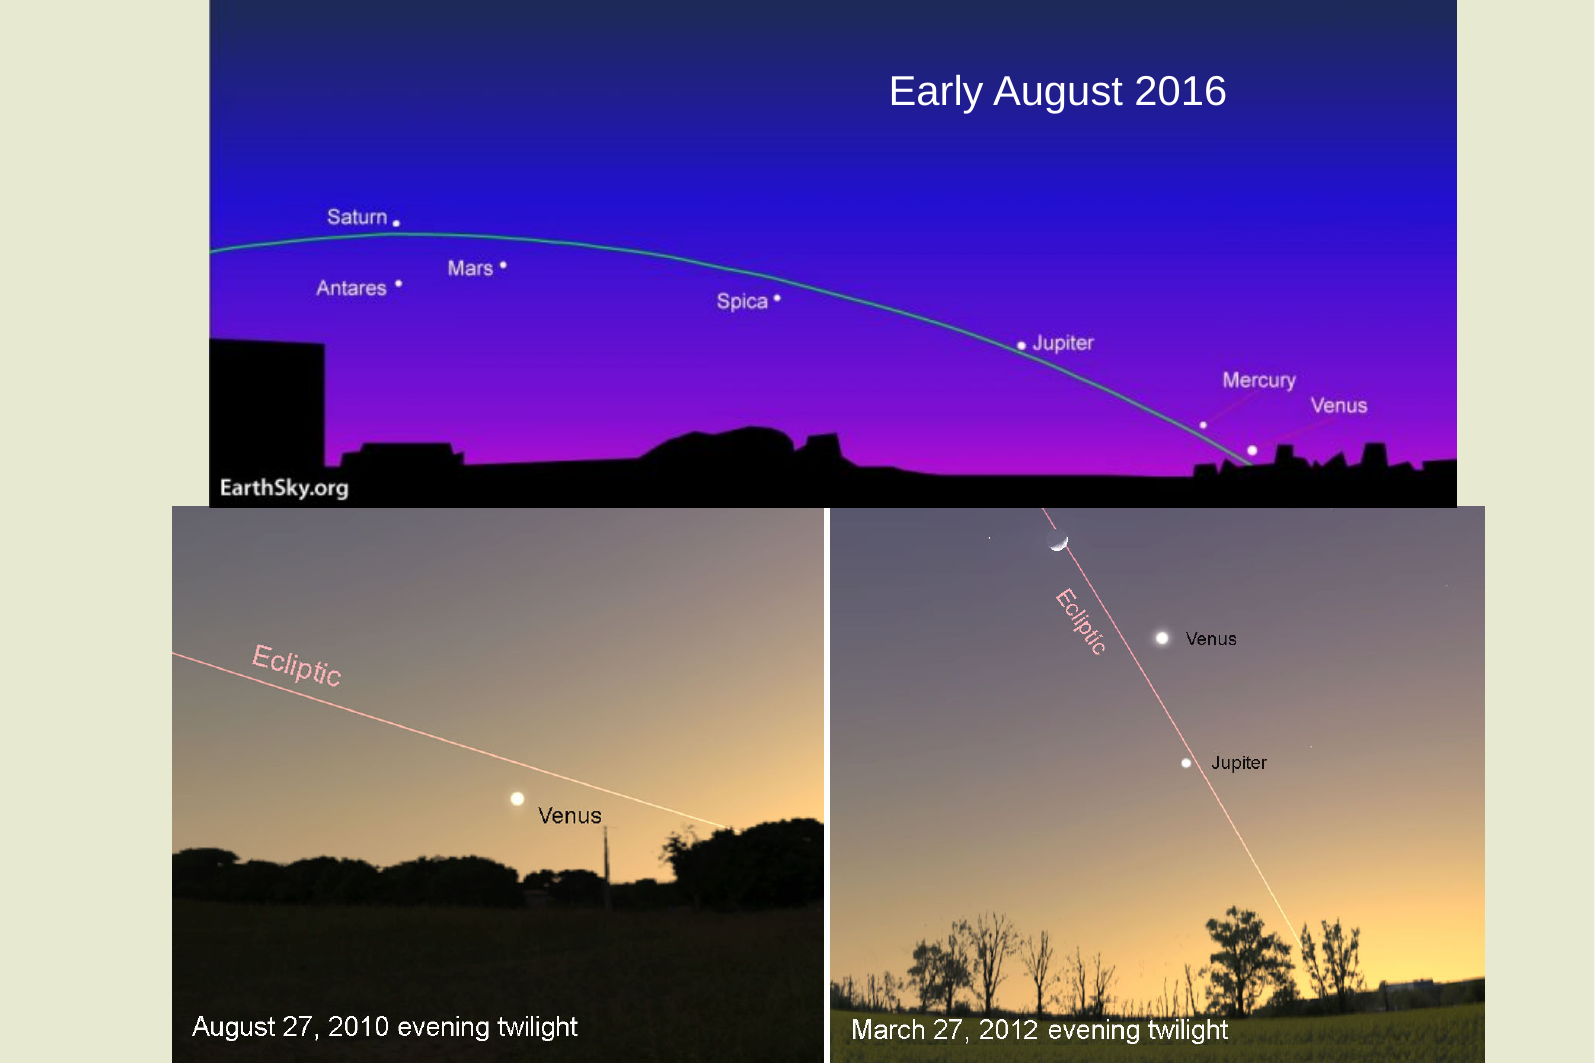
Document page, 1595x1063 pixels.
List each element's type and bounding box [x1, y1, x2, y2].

picture [171, 0, 1485, 1063]
